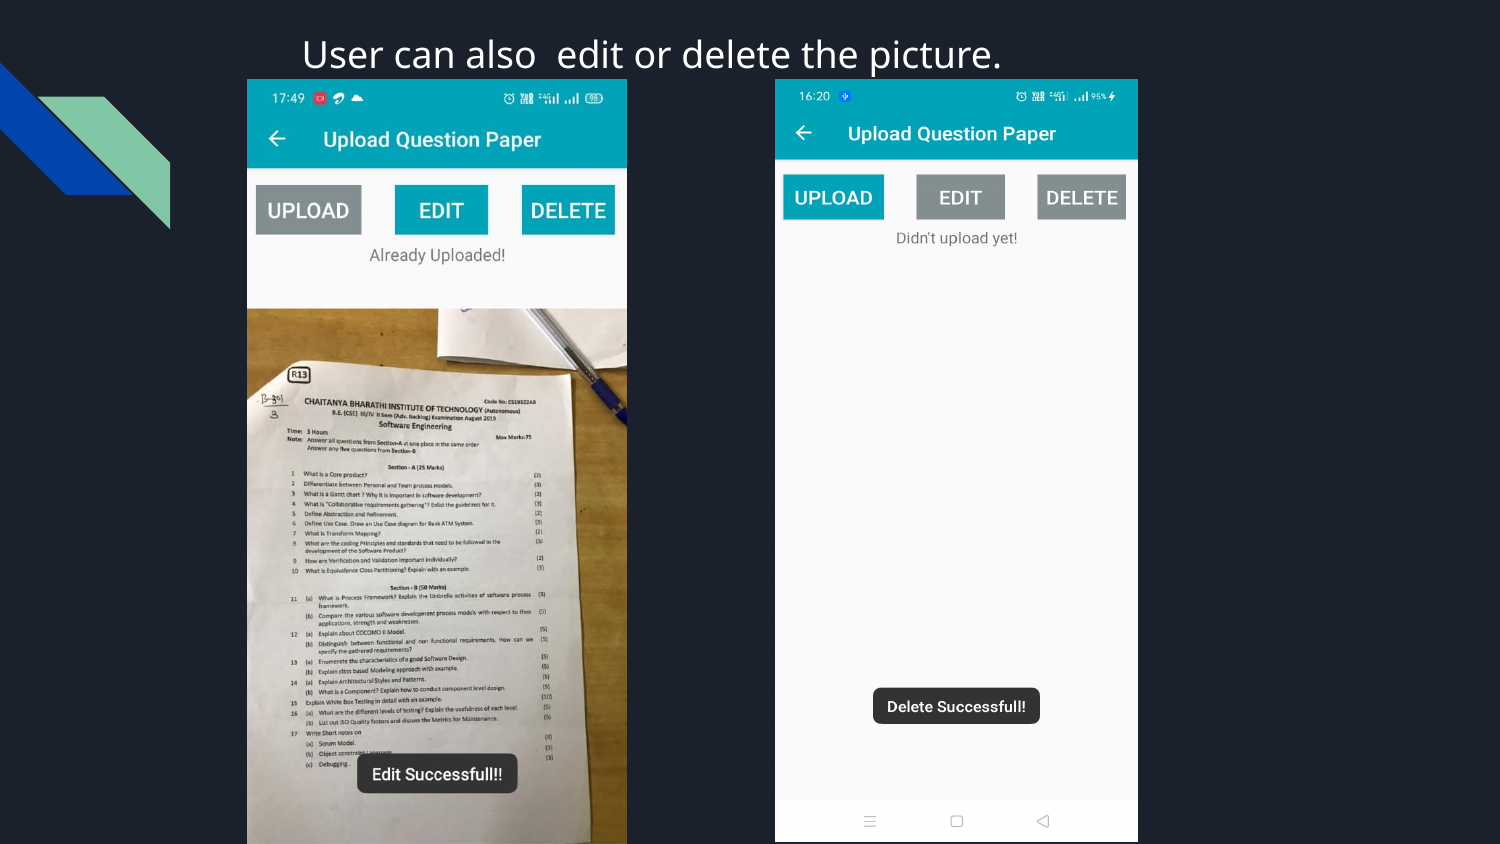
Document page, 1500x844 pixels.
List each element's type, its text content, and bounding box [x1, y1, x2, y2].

picture [246, 79, 627, 844]
title User can also edit or delete the picture. [286, 9, 1442, 160]
picture [774, 79, 1138, 842]
